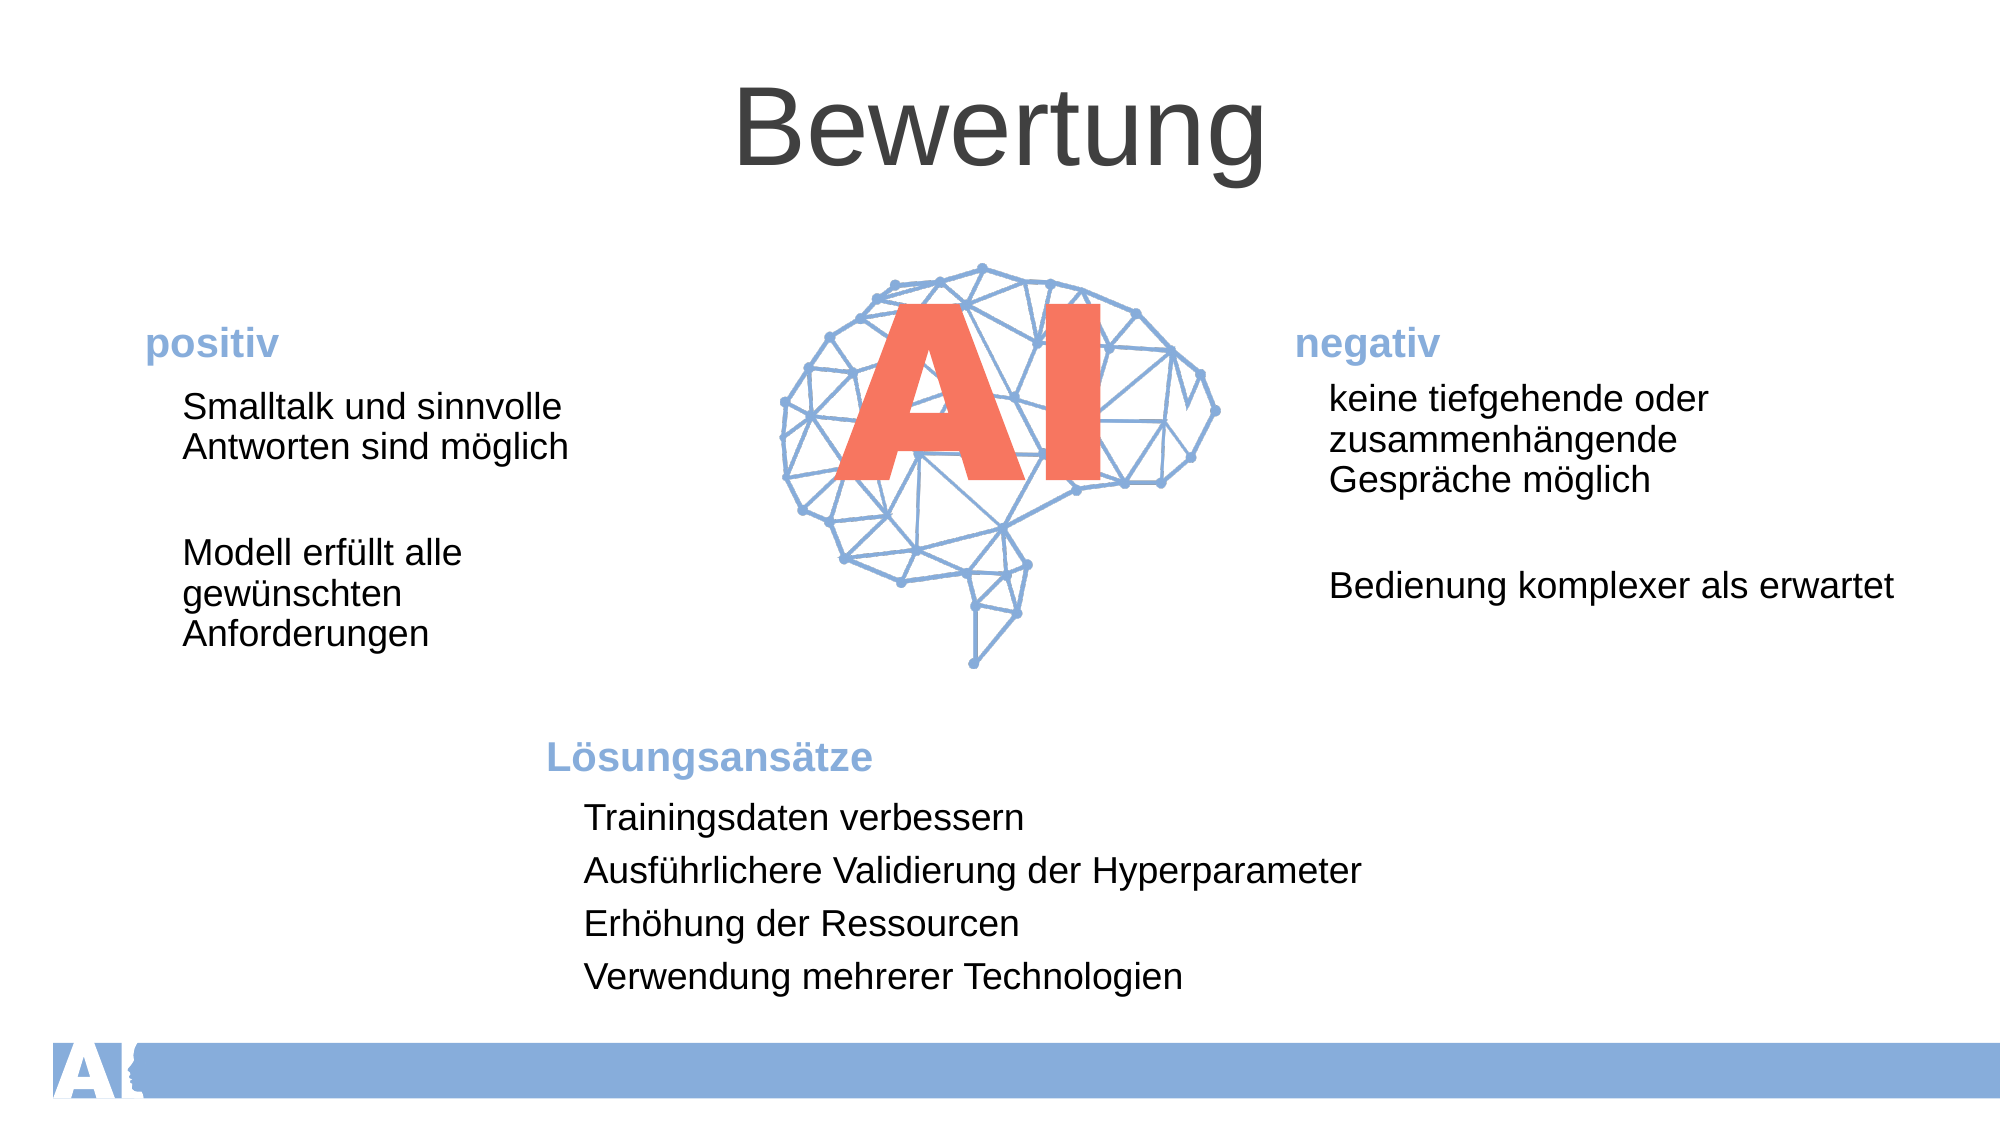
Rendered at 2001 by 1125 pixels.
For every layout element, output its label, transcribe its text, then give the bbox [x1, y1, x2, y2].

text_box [1291, 315, 1922, 610]
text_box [144, 315, 602, 711]
picture [779, 263, 1221, 669]
list Bewertung [0, 55, 2000, 186]
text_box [545, 729, 1389, 1043]
